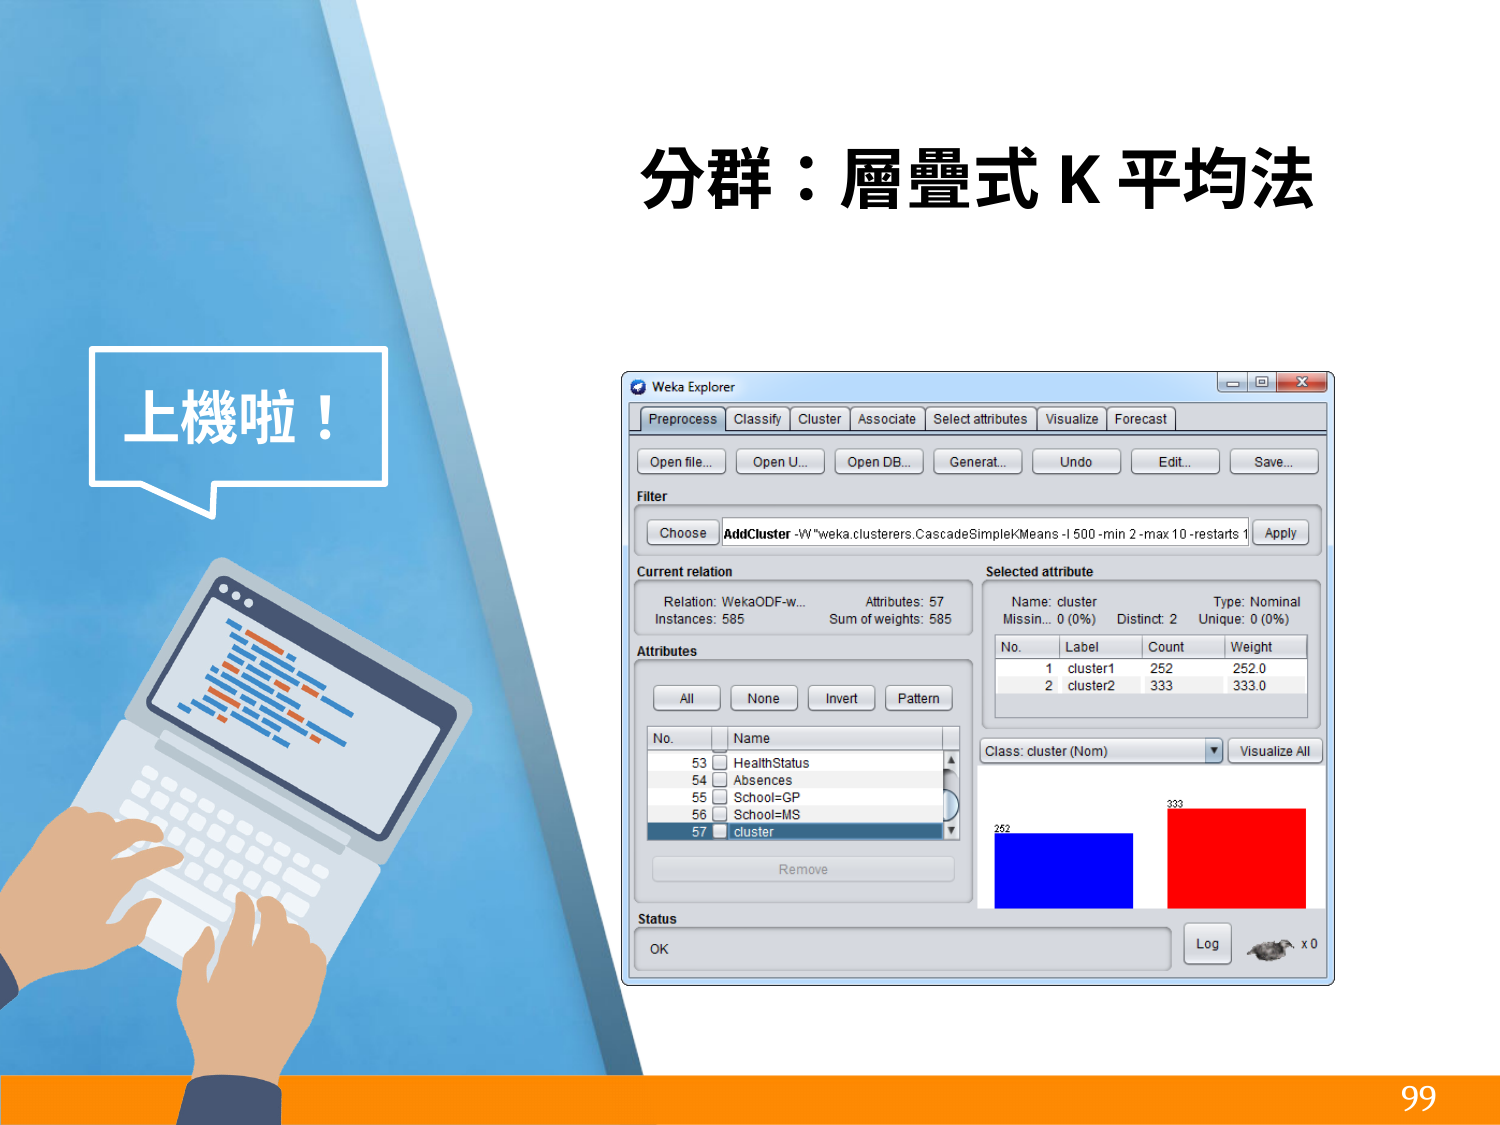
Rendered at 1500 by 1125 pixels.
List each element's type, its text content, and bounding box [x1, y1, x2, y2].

title 上機啦！ [97, 362, 380, 471]
picture [0, 0, 1500, 1125]
slide_number ‹#› [1350, 1074, 1488, 1118]
title 分群：層疊式K平均法 [534, 27, 1422, 232]
